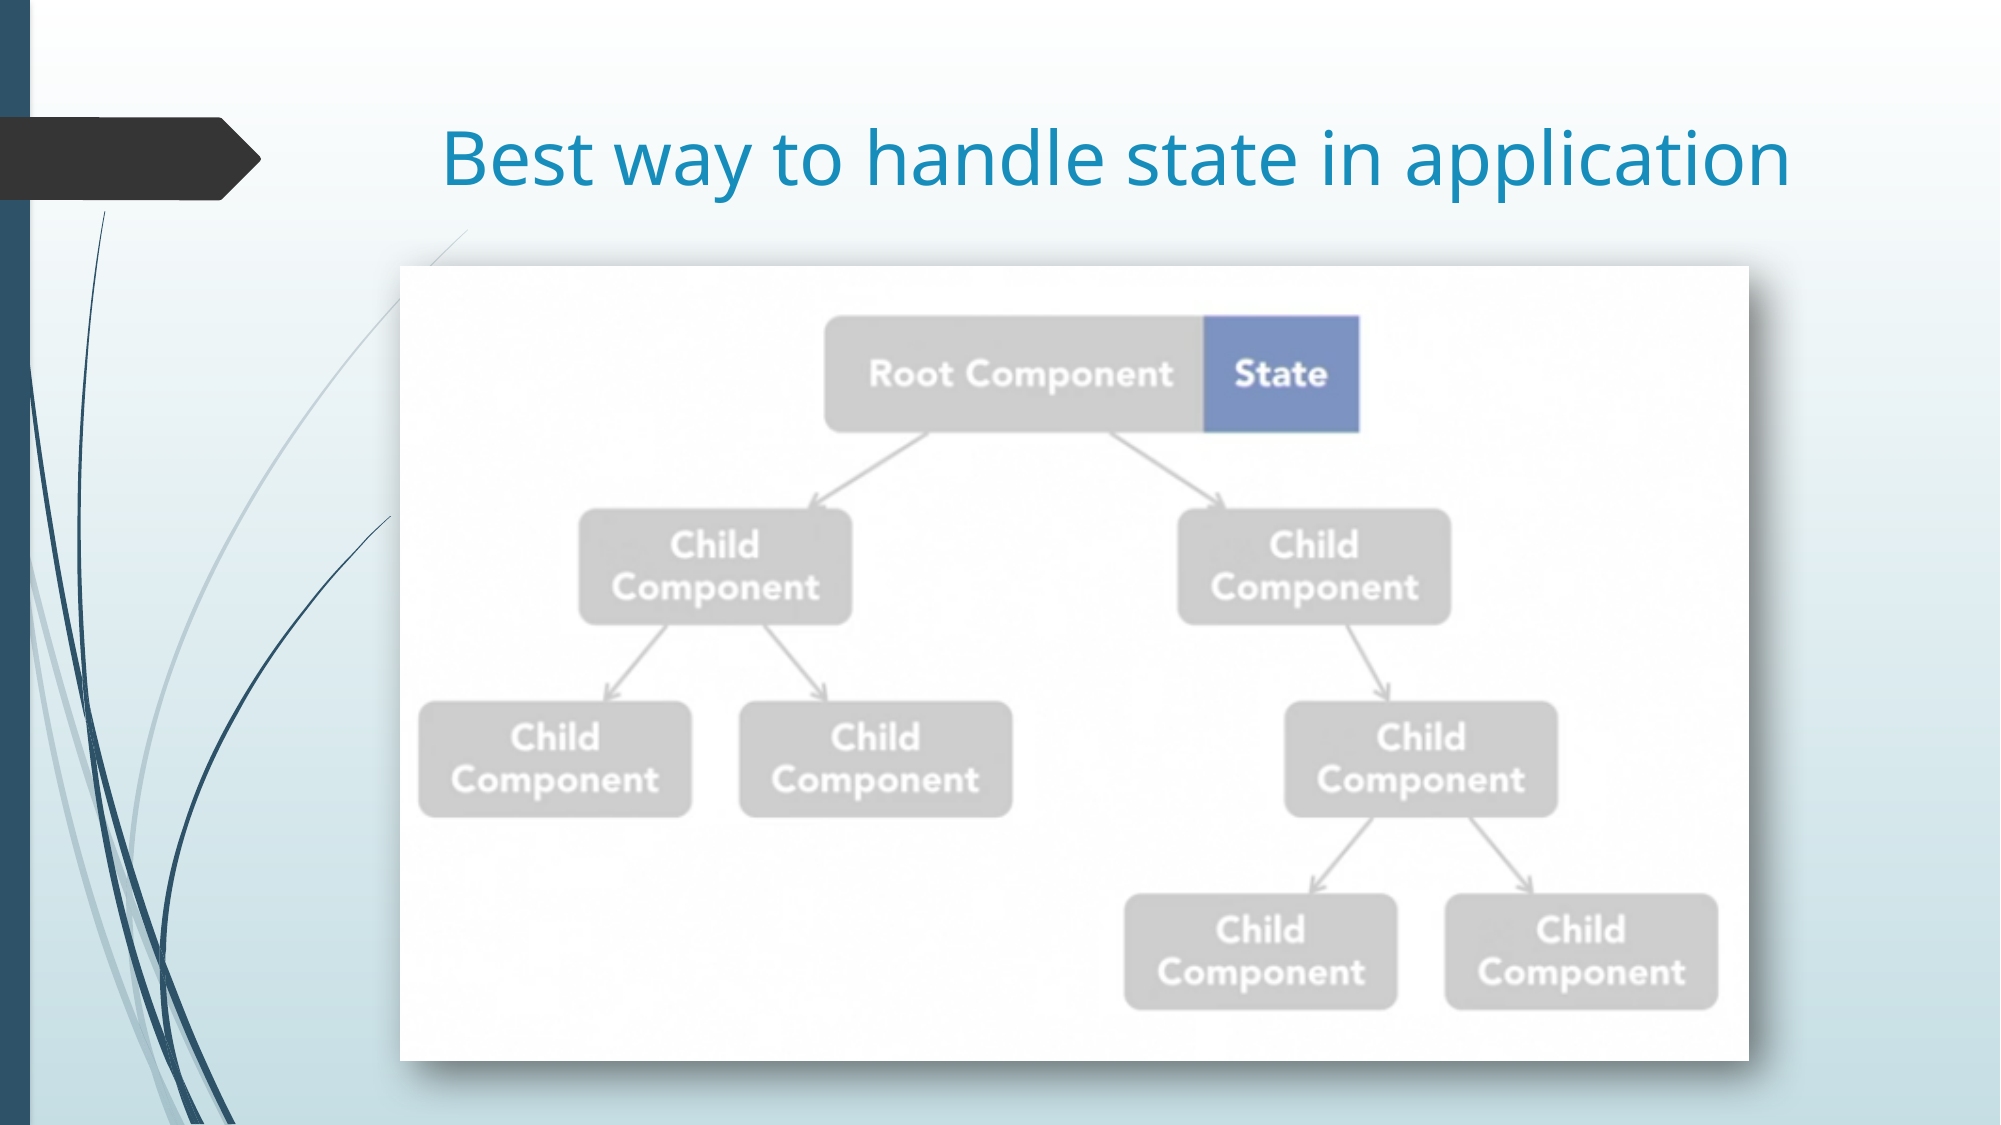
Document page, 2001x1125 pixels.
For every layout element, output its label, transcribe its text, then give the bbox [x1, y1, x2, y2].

title Best way to handle state in application [425, 102, 1888, 313]
picture [400, 266, 1749, 1062]
